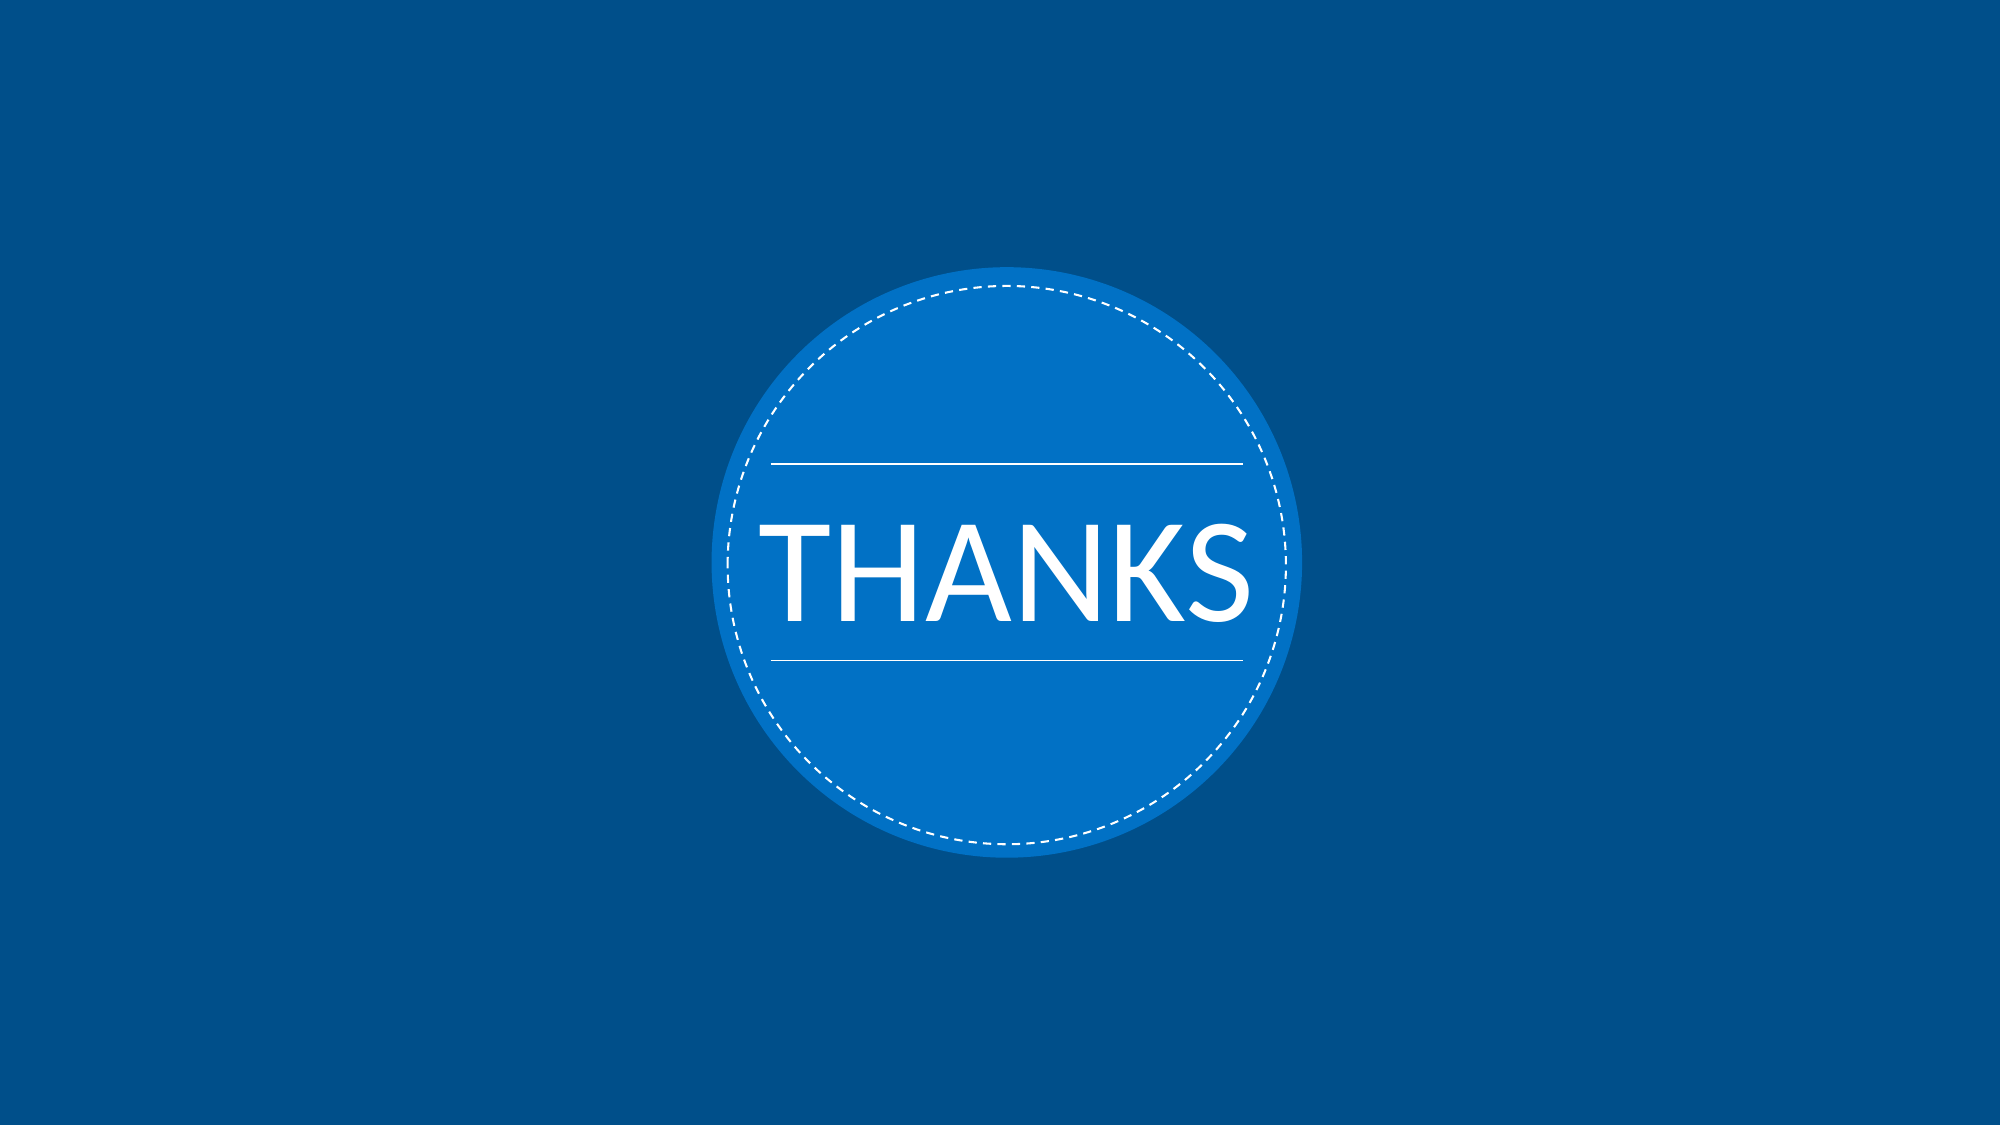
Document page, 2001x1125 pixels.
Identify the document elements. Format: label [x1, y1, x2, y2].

text_box [710, 266, 1304, 859]
text_box [726, 284, 1287, 846]
